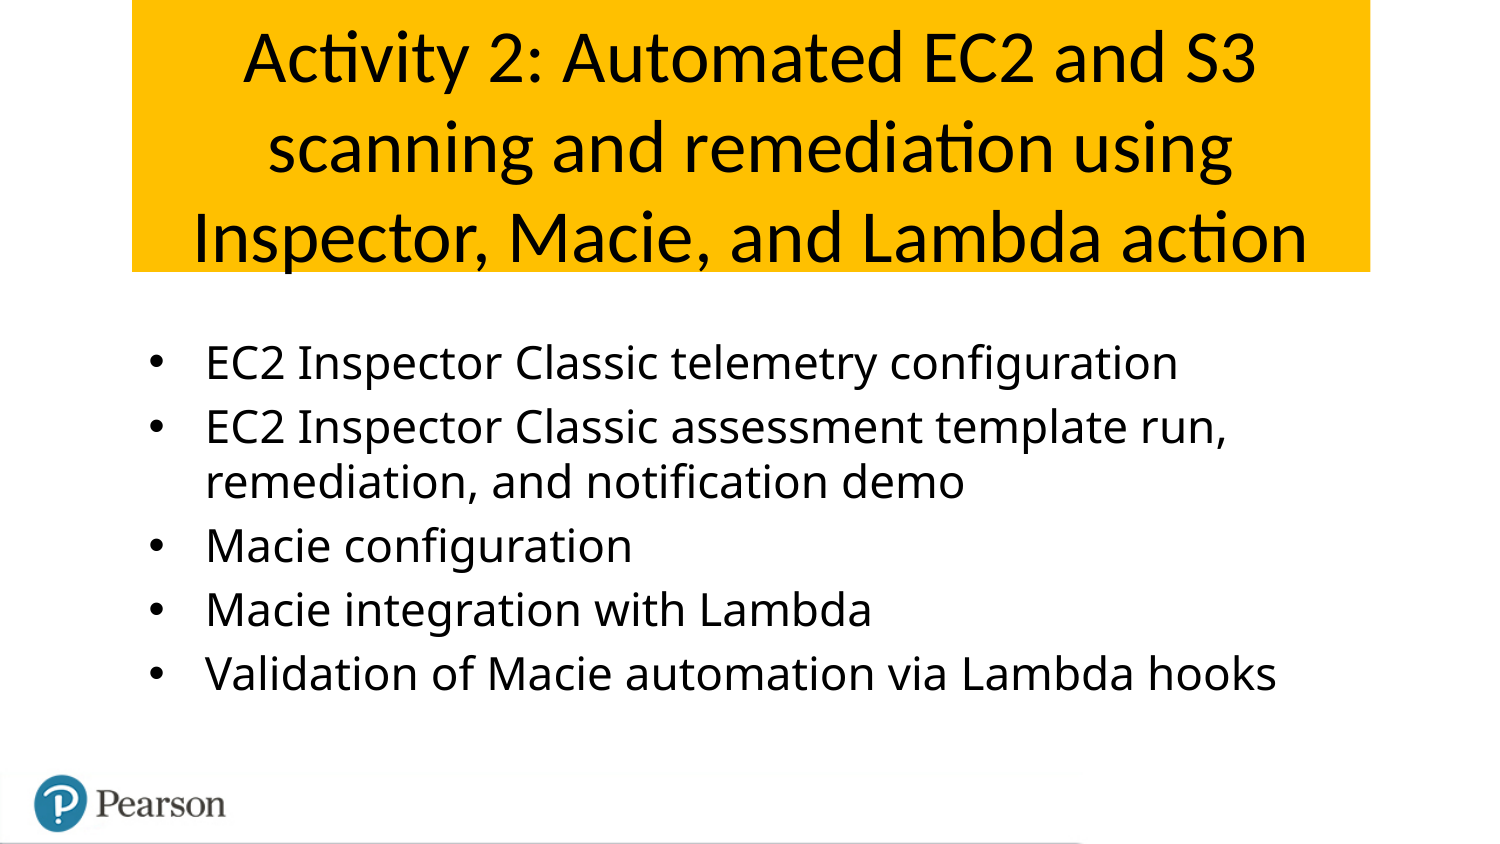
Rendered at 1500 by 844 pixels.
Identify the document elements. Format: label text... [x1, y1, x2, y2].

picture [0, 0, 1500, 844]
title Activity 2: Automated EC2 and S3 scanning and remediation using Inspector, Macie, and Lambda action [132, 0, 1371, 272]
list EC2 Inspector Classic telemetry configuration EC2 Inspector Classic assessment template run, remediation, and notification demo Macie configuration Macie integration with Lambda Validation of Macie automation via Lambda hooks [133, 133, 1371, 716]
